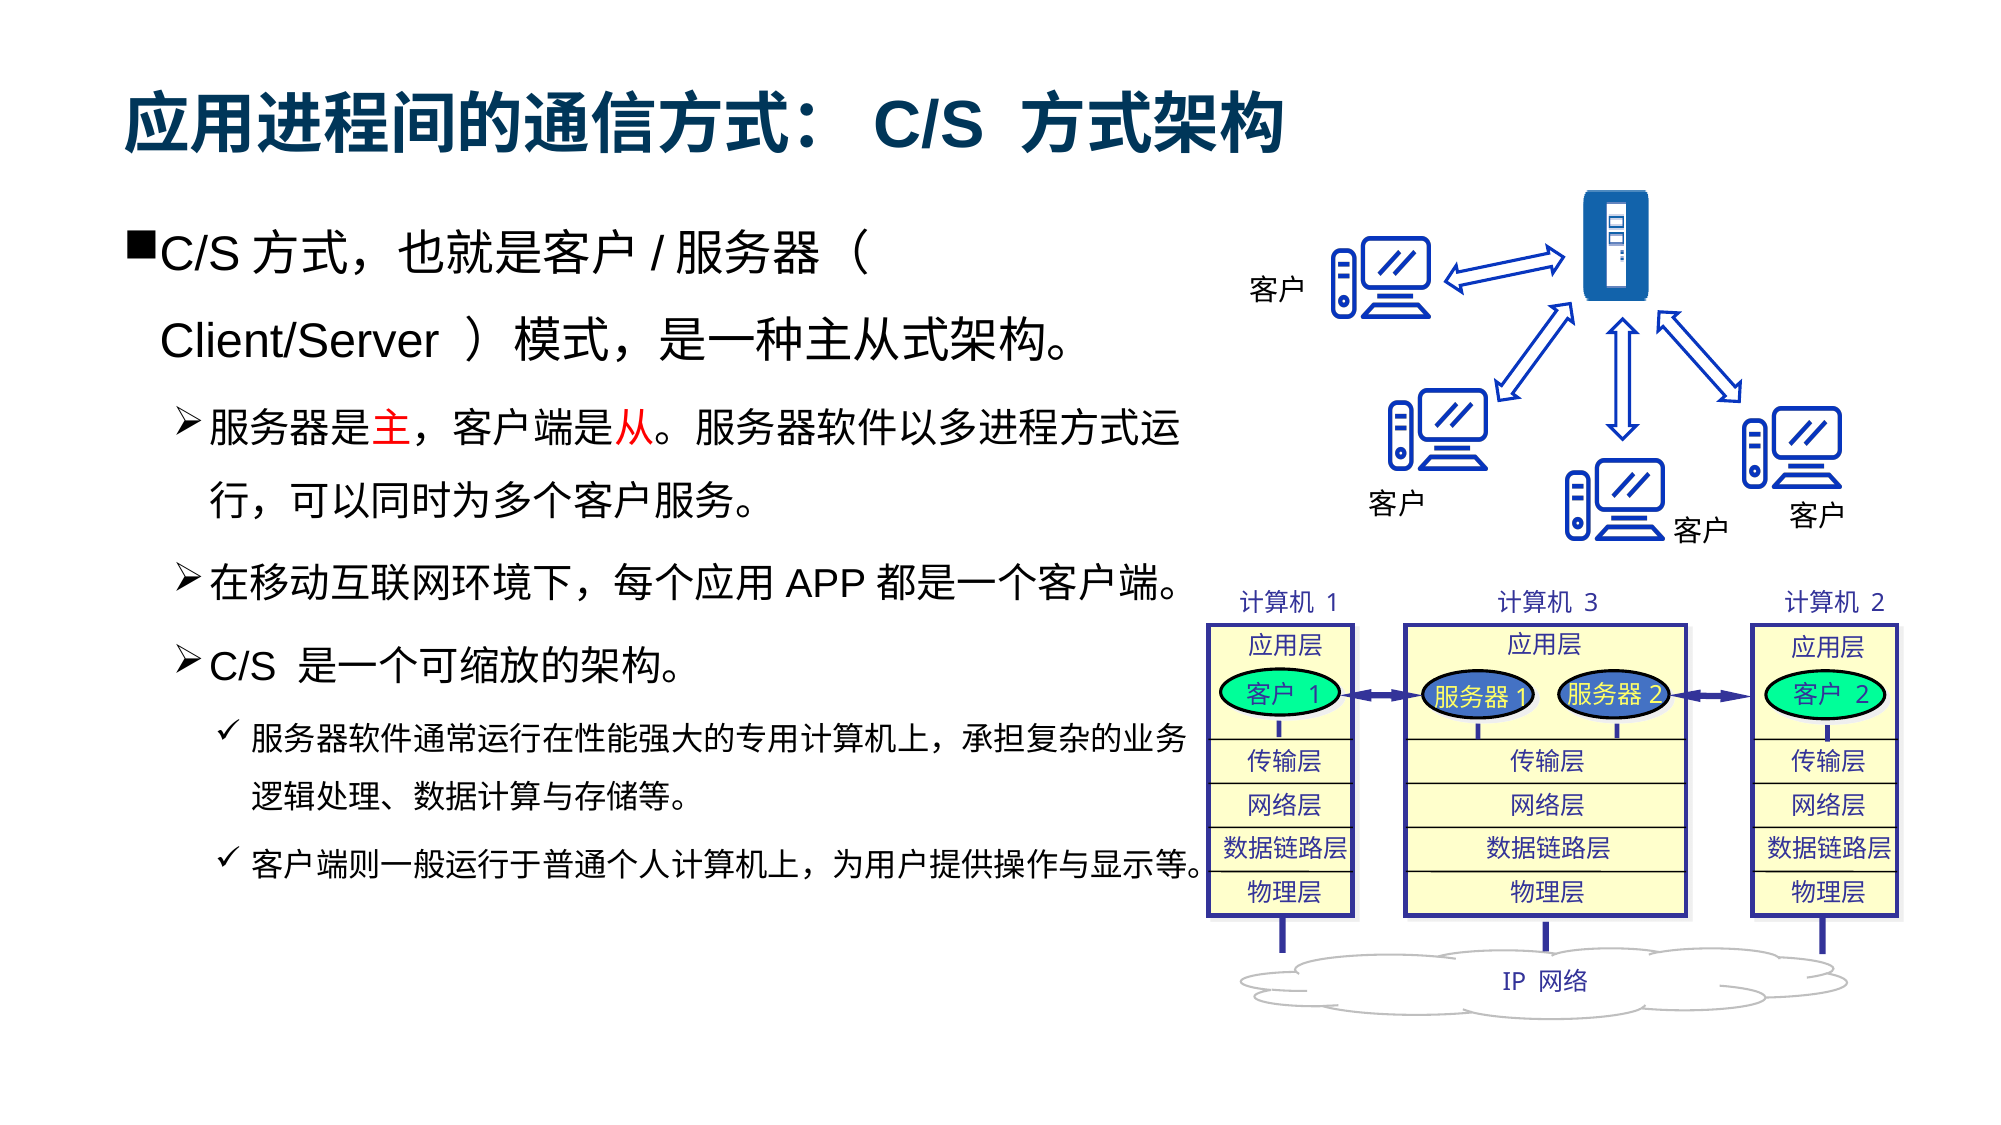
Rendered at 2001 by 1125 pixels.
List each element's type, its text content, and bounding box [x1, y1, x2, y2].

text_box [1606, 317, 1639, 441]
picture [1583, 190, 1649, 301]
picture [1741, 406, 1842, 489]
picture [1388, 388, 1488, 471]
text_box [1656, 310, 1742, 403]
text_box 客户 [1774, 490, 1864, 540]
text_box 客户 [1354, 477, 1443, 528]
title 应用进程间的通信方式：C/S 方式架构 [108, 21, 1890, 169]
text_box 客户 [1234, 263, 1324, 314]
picture [1331, 236, 1431, 319]
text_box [1208, 579, 1904, 1019]
text_box 客户 [1658, 504, 1747, 555]
text_box [1494, 302, 1575, 402]
picture [1565, 458, 1665, 541]
text_box [1444, 244, 1565, 295]
list C/S方式，也就是客户/服务器（ Client/Server ）模式，是一种主从式架构。 服务器是主，客户端是从。服务器软件以多进程方式运行，可以同时为多个客户服务。 在移动互联网环境下，每个应用APP都是一个客户端。 C/S 是一个可缩放的架构。 服务器软件通常运行在性能强大的专用计算机上，承担复杂的业务逻辑处理、数据计算与存储等。 客户端则一般运行于普通个人计算机上，为用户提供操作与显示等。 [108, 185, 1203, 1007]
